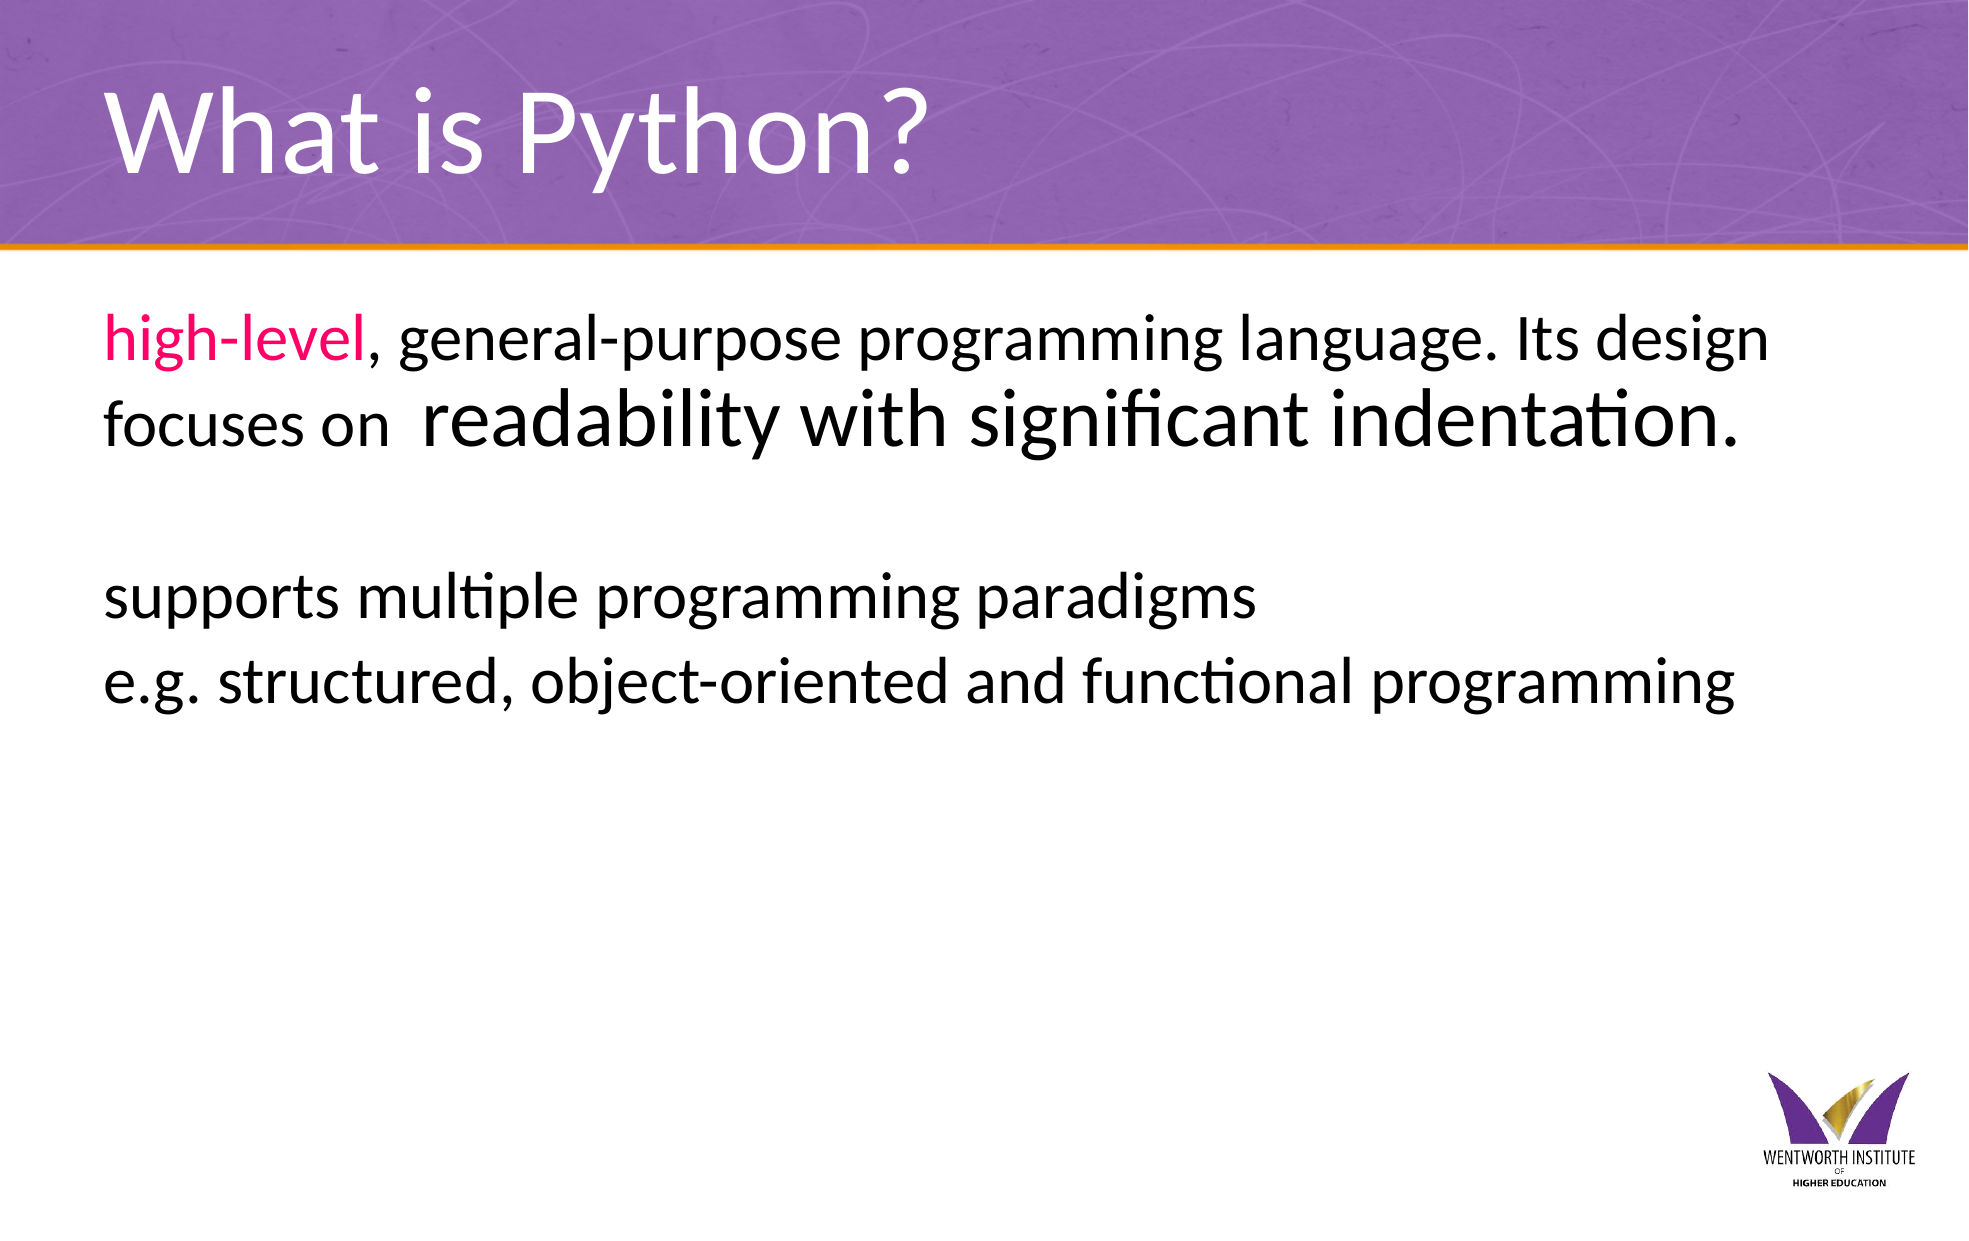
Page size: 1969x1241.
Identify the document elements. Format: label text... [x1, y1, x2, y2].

picture [0, 0, 1969, 1241]
title What is Python? [88, 29, 1861, 237]
list high-level, general-purpose programming language. Its design focuses on readability with significant indentation. supports multiple programming paradigms e.g. structured, object-oriented and functional programming [88, 295, 1861, 1216]
